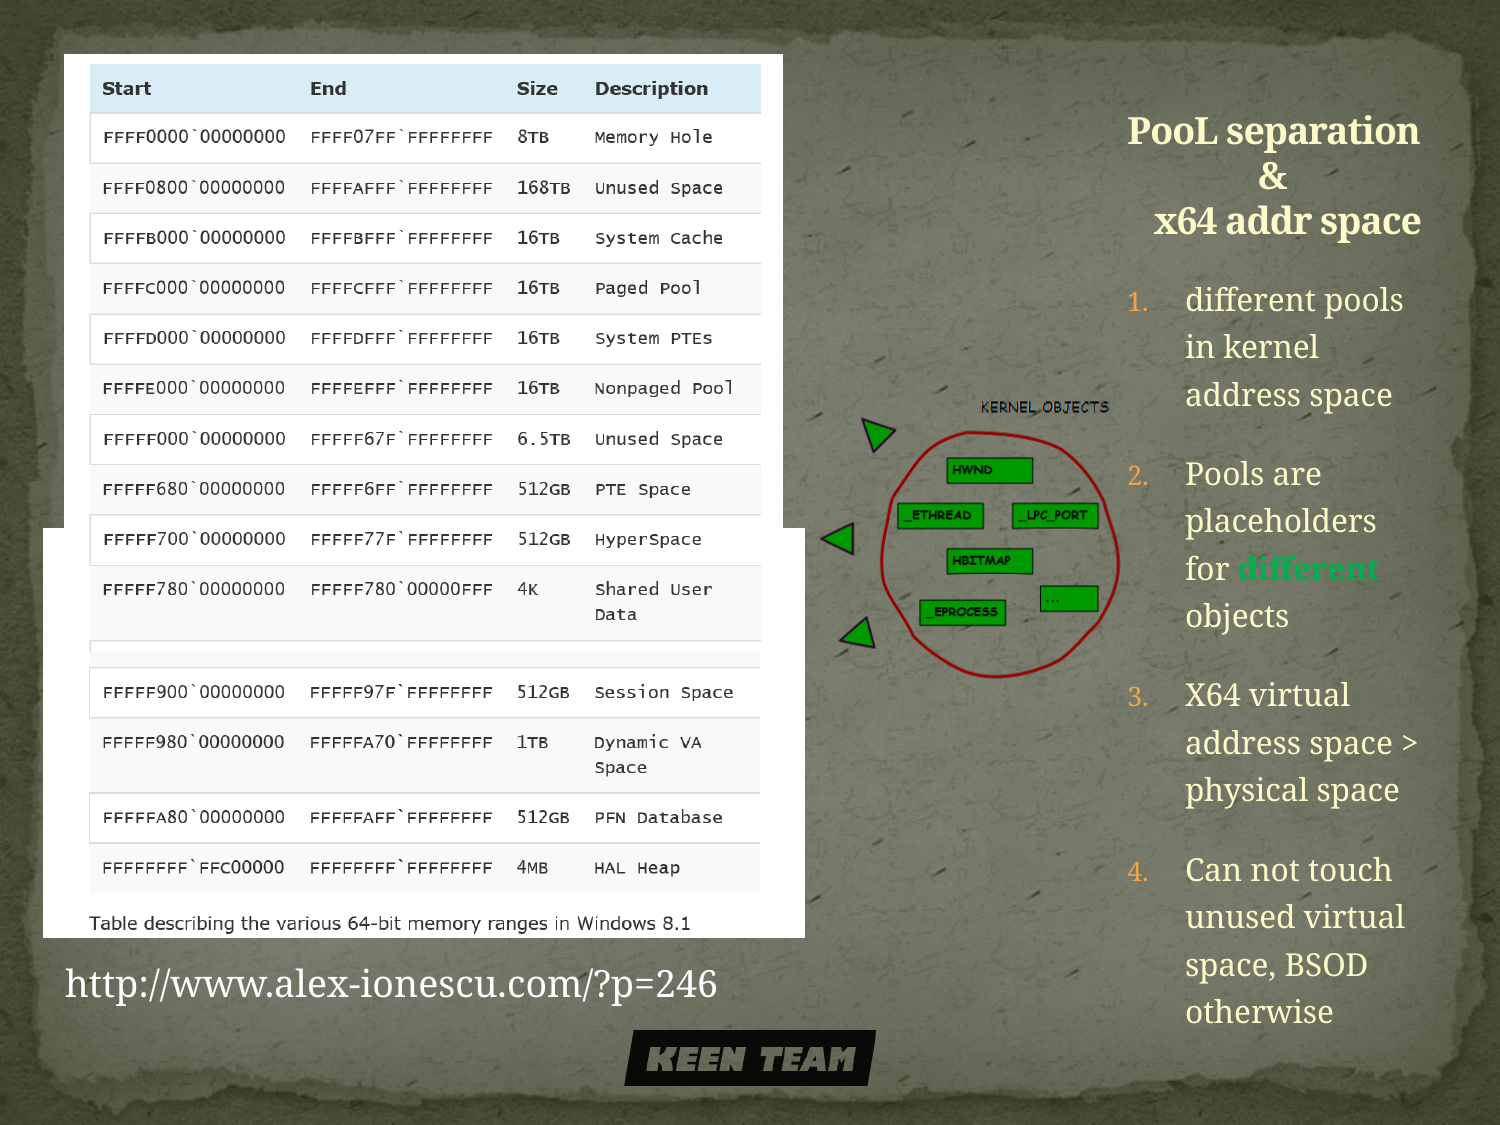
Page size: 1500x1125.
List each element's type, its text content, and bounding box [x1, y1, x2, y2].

picture [624, 1030, 876, 1086]
title PooL separation & x64 addr space [1112, 74, 1438, 250]
text_box http://www.alex-ionescu.com/?p=246 [50, 952, 734, 1012]
picture [43, 54, 1181, 938]
list different pools in kernel address space Pools are placeholders for different objects X64 virtual address space > physical space Can not touch unused virtual space, BSOD otherwise [1112, 262, 1438, 1059]
